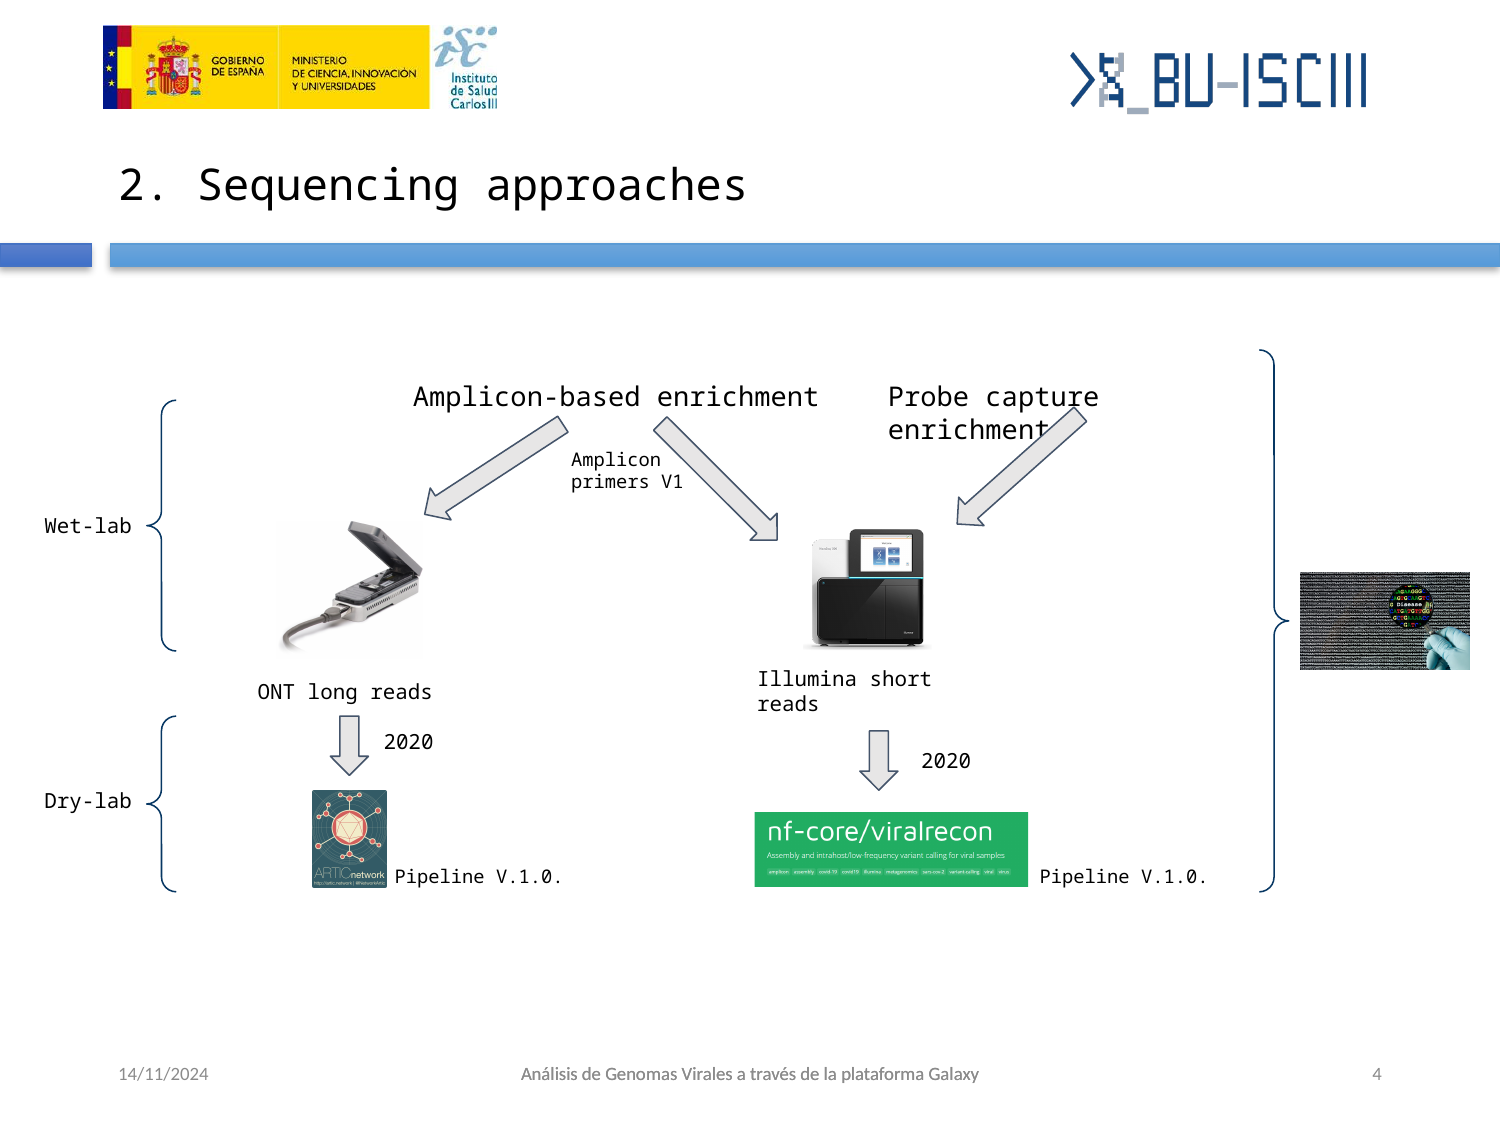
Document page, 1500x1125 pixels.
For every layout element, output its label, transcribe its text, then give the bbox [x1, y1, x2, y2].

picture [1300, 571, 1470, 670]
text_box Pipeline V.1.0. [379, 846, 593, 907]
text_box ONT long reads [242, 672, 456, 710]
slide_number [103, 1042, 441, 1103]
text_box [723, 500, 778, 541]
text_box [653, 416, 691, 440]
text_box Dry-lab [29, 782, 243, 819]
text_box [161, 716, 177, 782]
text_box 2. Sequencing approaches [103, 114, 1397, 257]
text_box Illumina short reads [742, 672, 1016, 710]
text_box Wet-lab [29, 507, 243, 544]
picture [802, 528, 933, 652]
text_box Amplicon-based enrichment [397, 349, 861, 410]
text_box [957, 407, 1087, 526]
picture [312, 790, 387, 888]
text_box [161, 400, 177, 507]
picture [1059, 0, 1380, 114]
text_box 2020 [906, 742, 991, 779]
picture [103, 25, 497, 109]
text_box Probe capture enrichment [872, 349, 1259, 410]
slide_number ‹#› [1059, 1042, 1397, 1103]
text_box 2020 [368, 723, 454, 760]
picture [754, 811, 1029, 887]
text_box Amplicon primers V1 [555, 440, 770, 500]
text_box [330, 716, 368, 776]
text_box [1259, 349, 1289, 892]
picture [275, 520, 424, 659]
text_box Pipeline V.1.0. [1024, 846, 1238, 907]
text_box [161, 544, 177, 652]
text_box [859, 730, 898, 791]
text_box [161, 819, 177, 892]
text_box [424, 416, 569, 520]
footer Análisis de Genomas Virales a través de la plataforma Galaxy [496, 1042, 1004, 1103]
